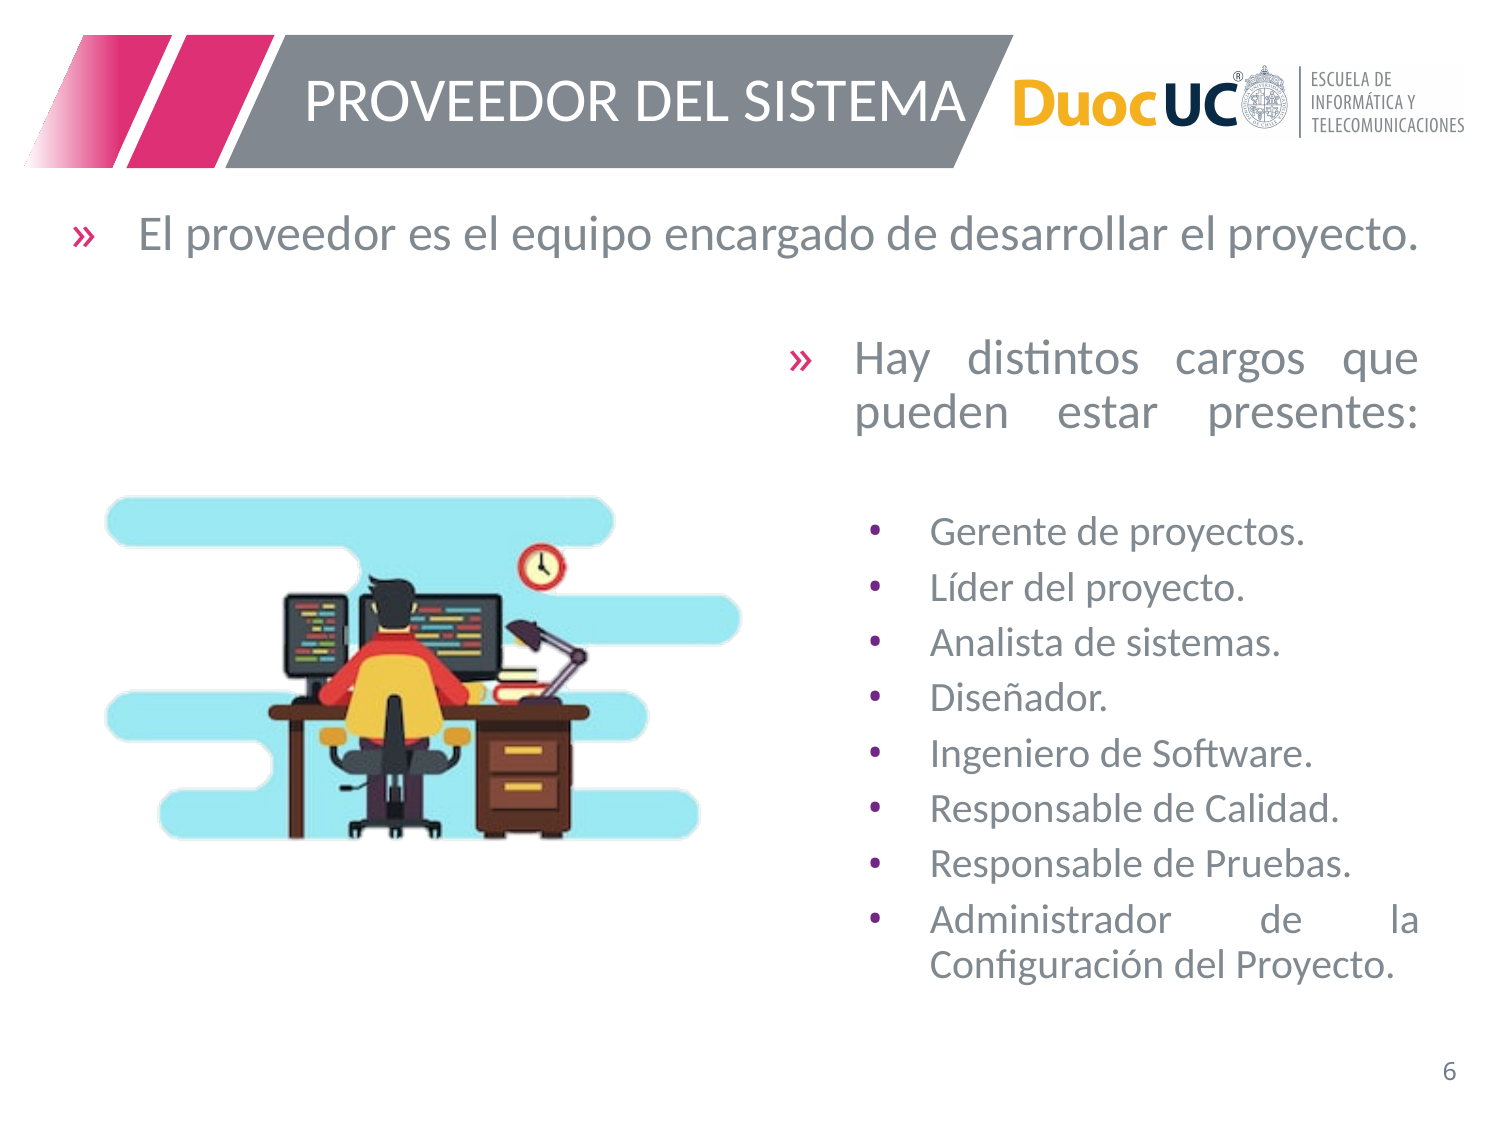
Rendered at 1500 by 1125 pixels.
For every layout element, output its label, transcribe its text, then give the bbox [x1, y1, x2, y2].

text_box Hay distintos cargos que pueden estar presentes: Gerente de proyectos. Líder del proyecto. Analista de sistemas. Diseñador. Ingeniero de Software. Responsable de Calidad. Responsable de Pruebas. Administrador de la Configuración del Proyecto. [764, 323, 1435, 1017]
picture [1013, 63, 1465, 140]
picture [90, 476, 765, 865]
list El proveedor es el equipo encargado de desarrollar el proyecto. [48, 199, 1457, 321]
title PROVEEDOR DEL SISTEMA [289, 34, 993, 169]
